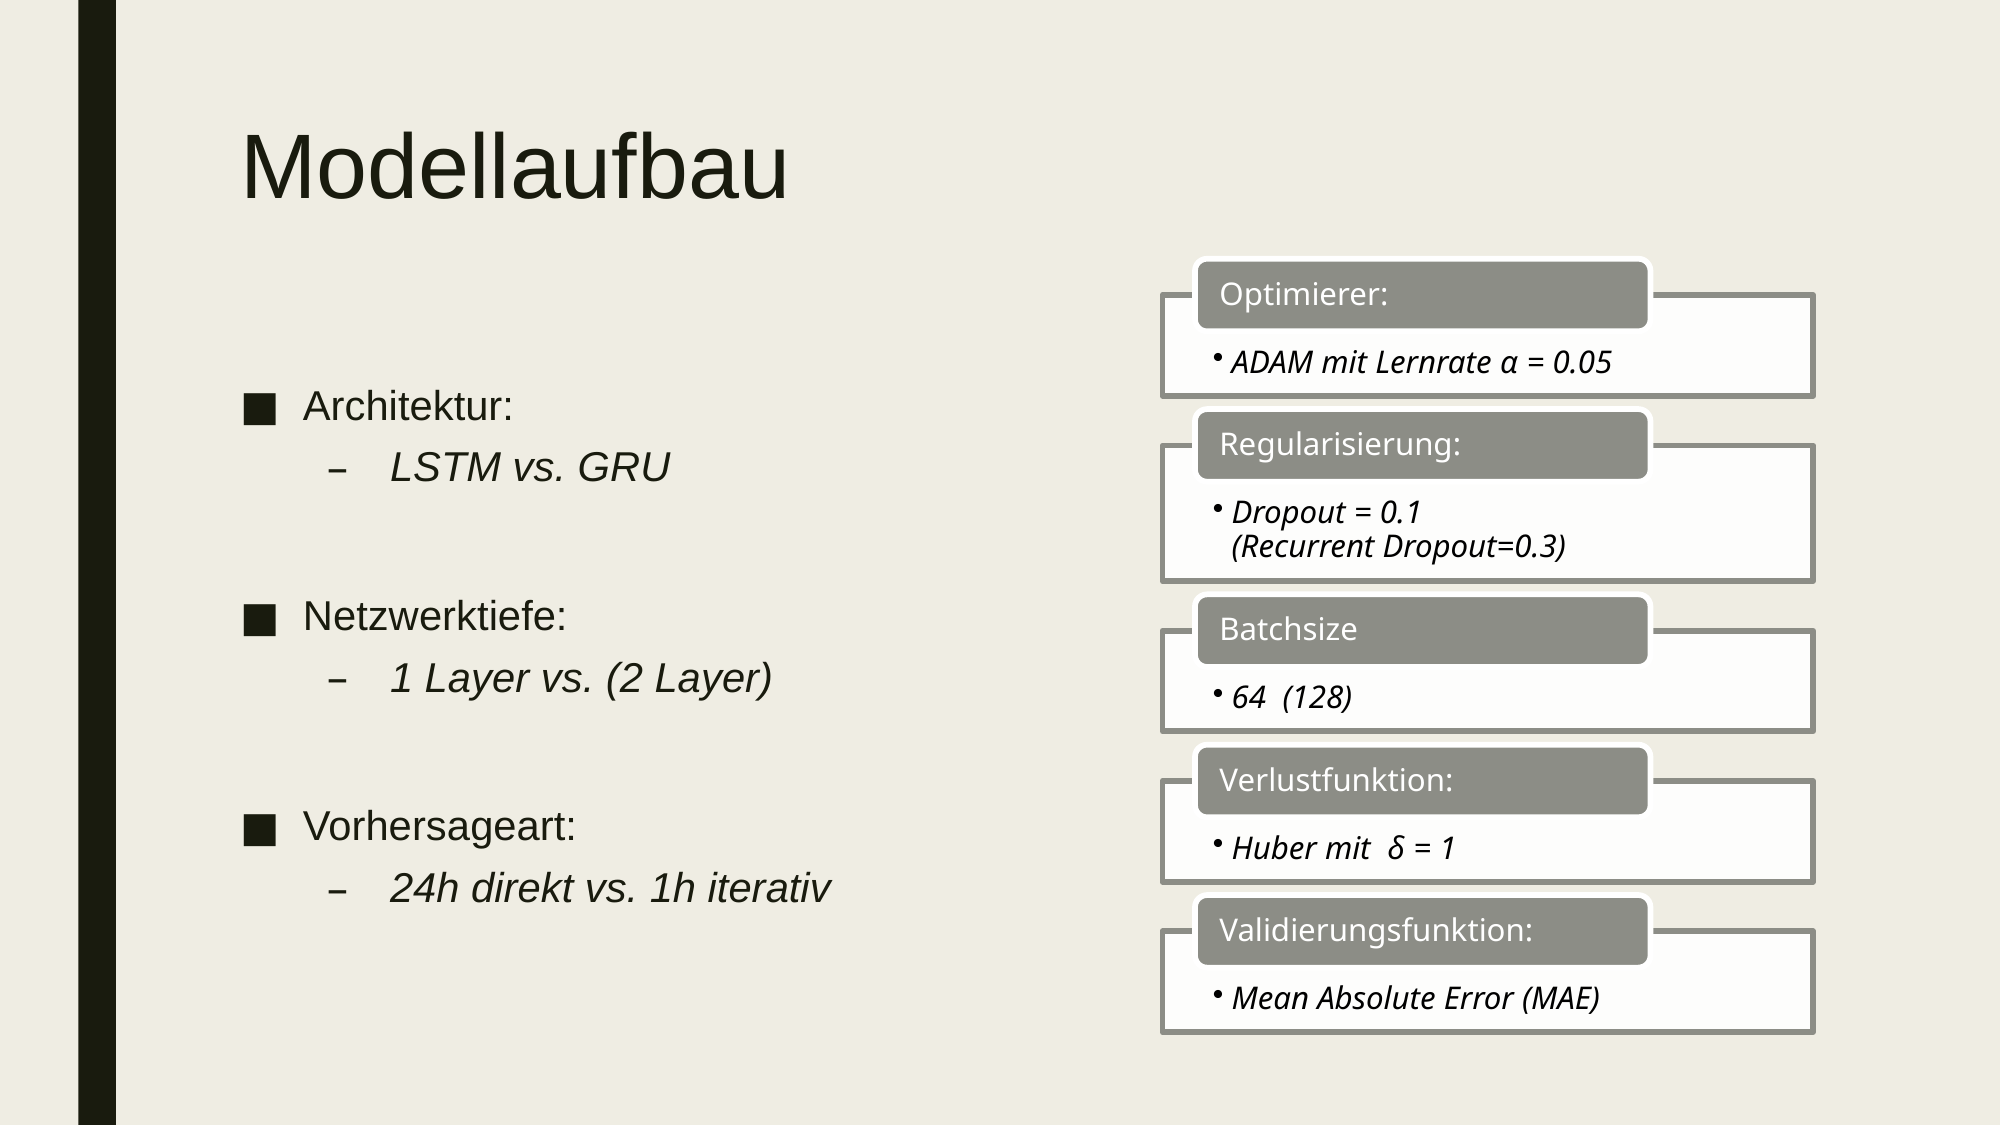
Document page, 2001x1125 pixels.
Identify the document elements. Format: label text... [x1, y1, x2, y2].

title Modellaufbau [225, 112, 1800, 357]
list Architektur: LSTM vs. GRU Netzwerktiefe: 1 Layer vs. (2 Layer) Vorhersageart: 24h direkt vs. 1h iterativ [225, 375, 1162, 963]
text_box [1162, 234, 1814, 1057]
